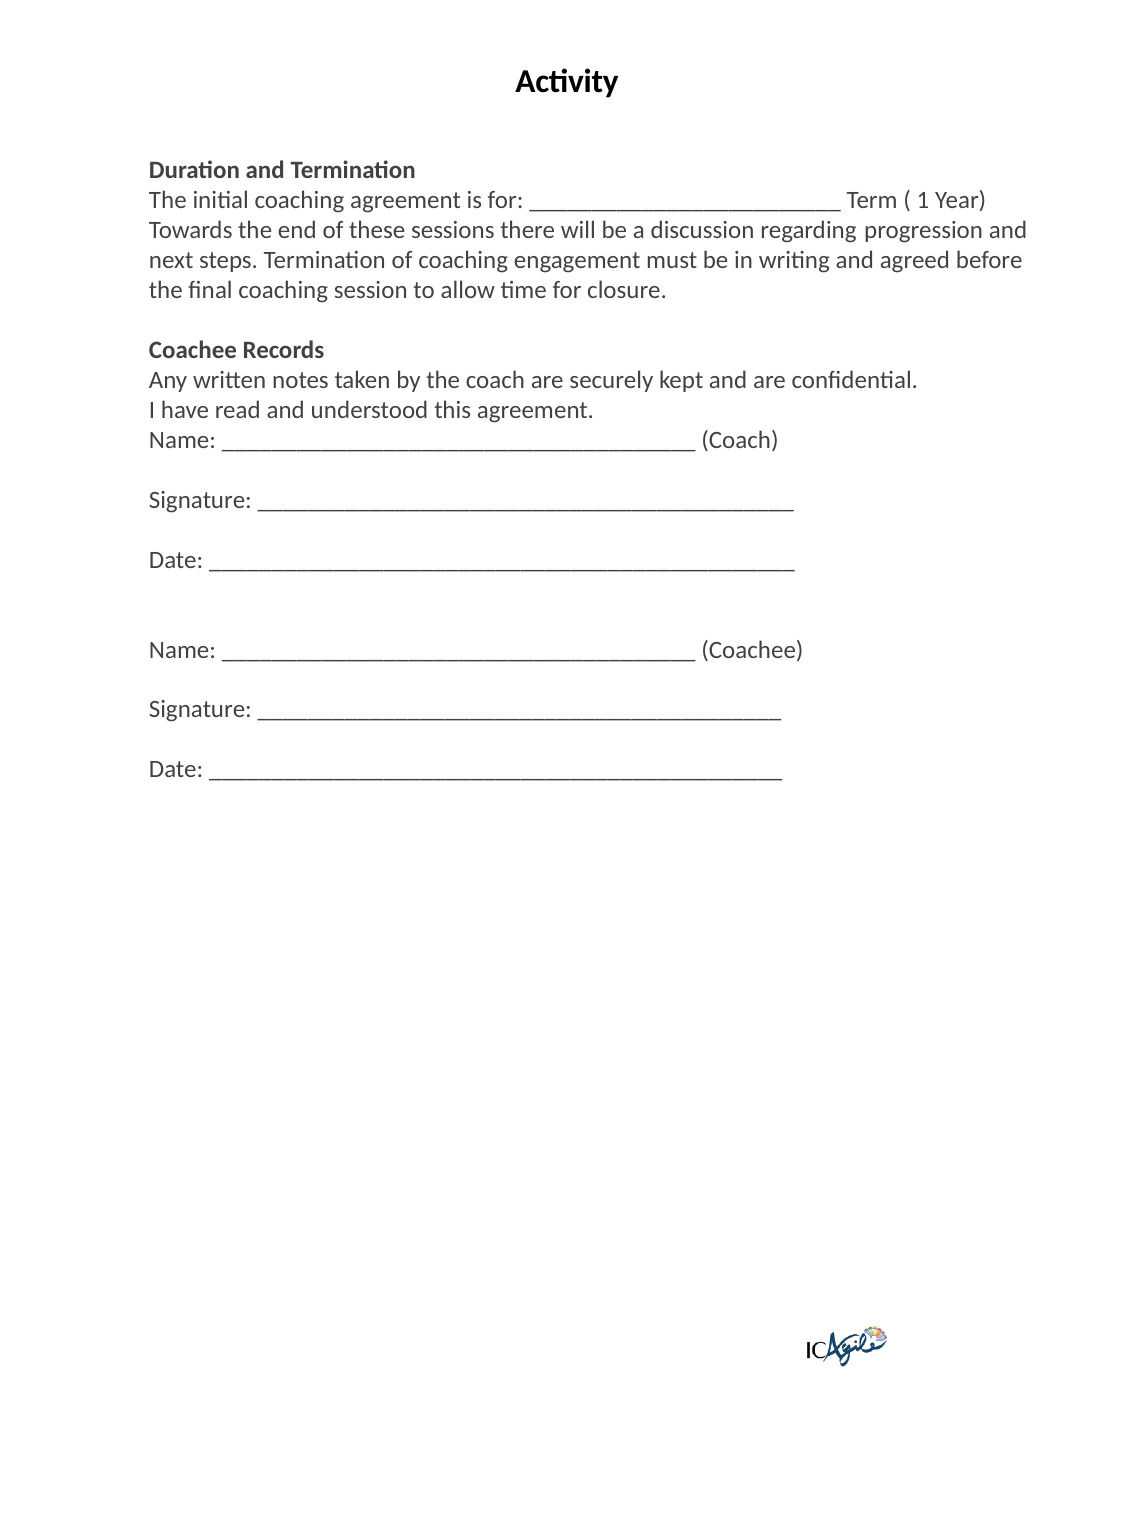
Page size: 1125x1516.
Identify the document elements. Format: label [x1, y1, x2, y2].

text_box [134, 146, 1047, 791]
text_box [799, 1323, 893, 1369]
text_box [367, 59, 765, 100]
